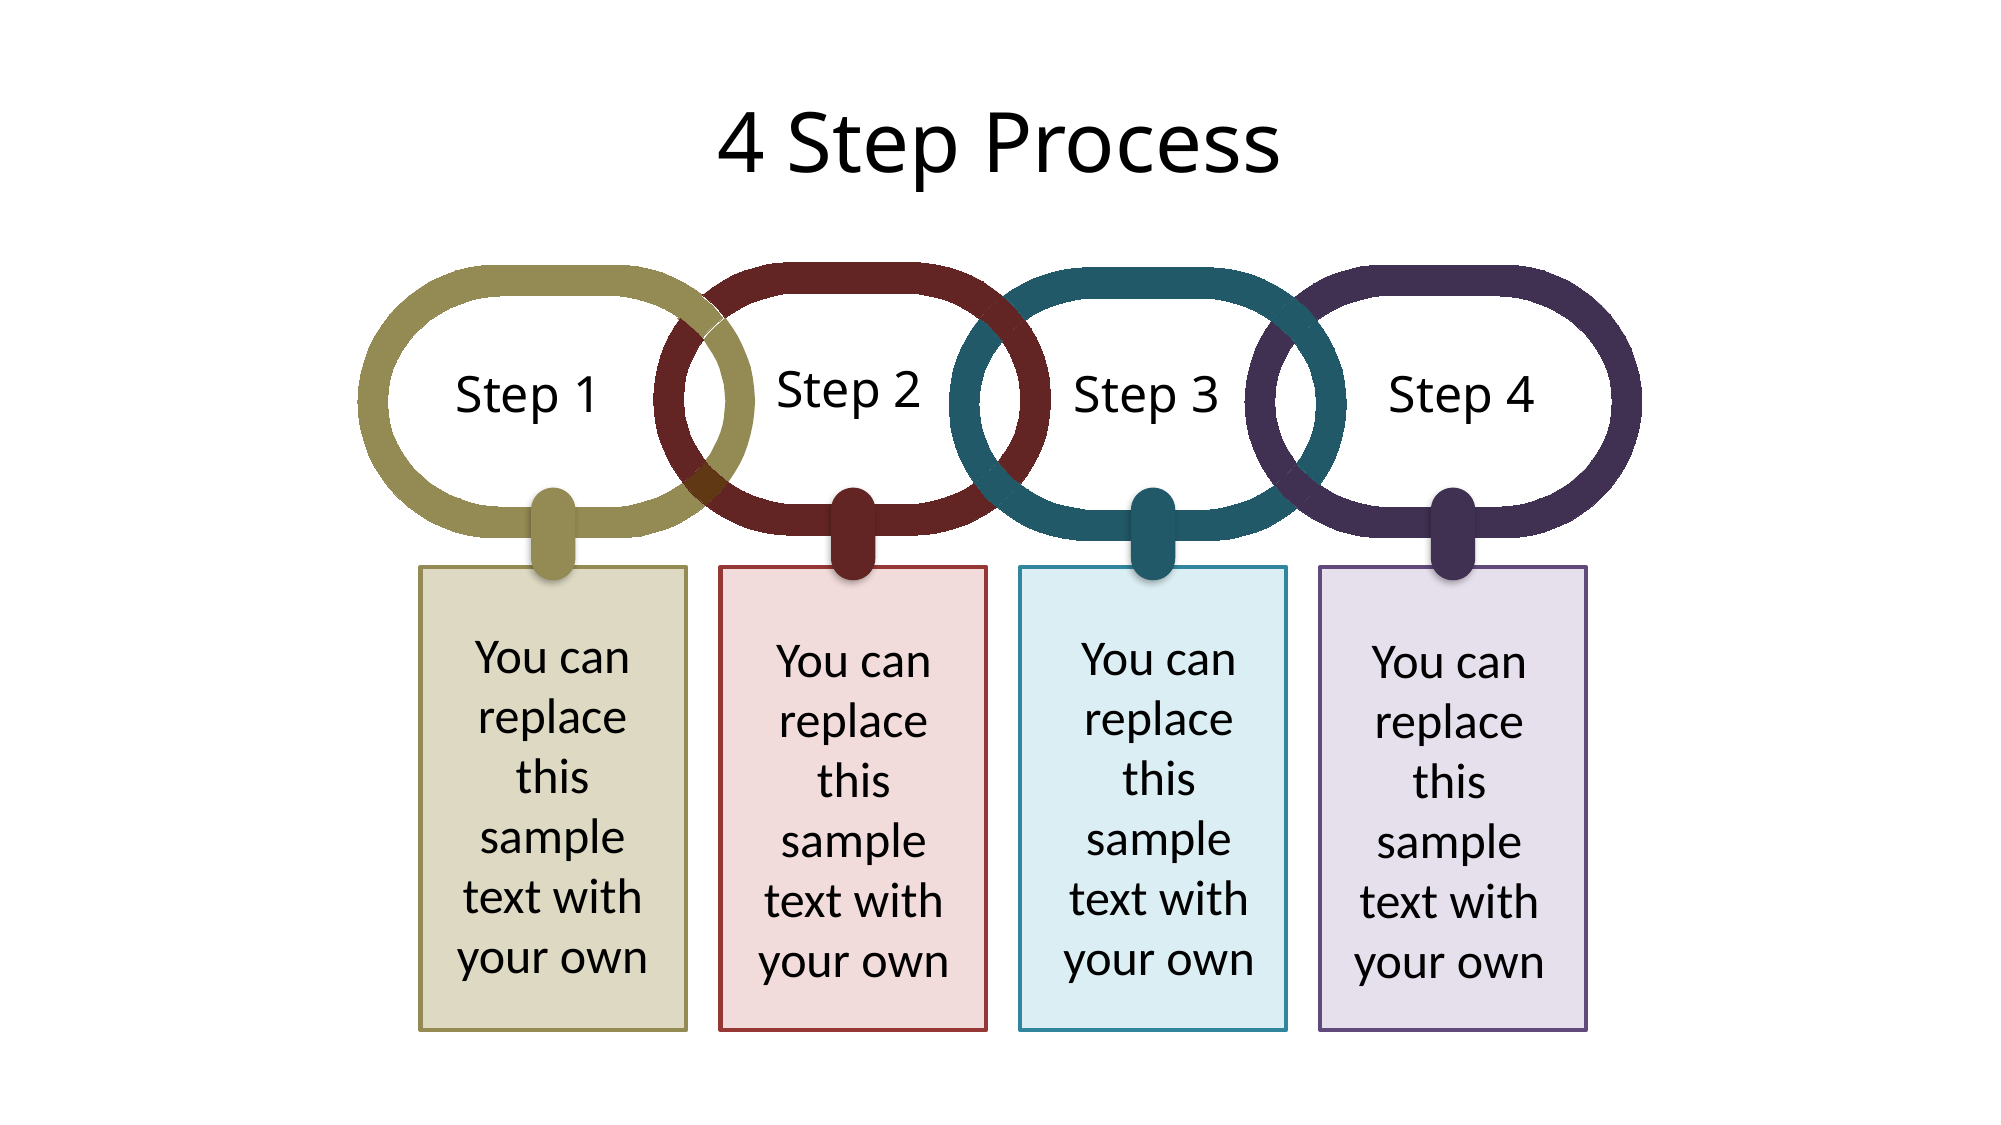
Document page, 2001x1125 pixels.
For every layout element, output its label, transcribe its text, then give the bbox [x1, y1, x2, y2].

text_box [720, 350, 987, 1031]
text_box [357, 262, 1643, 541]
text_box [1020, 354, 1287, 1031]
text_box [420, 354, 687, 1031]
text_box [1320, 354, 1587, 1031]
title 4 Step Process [99, 45, 1900, 233]
